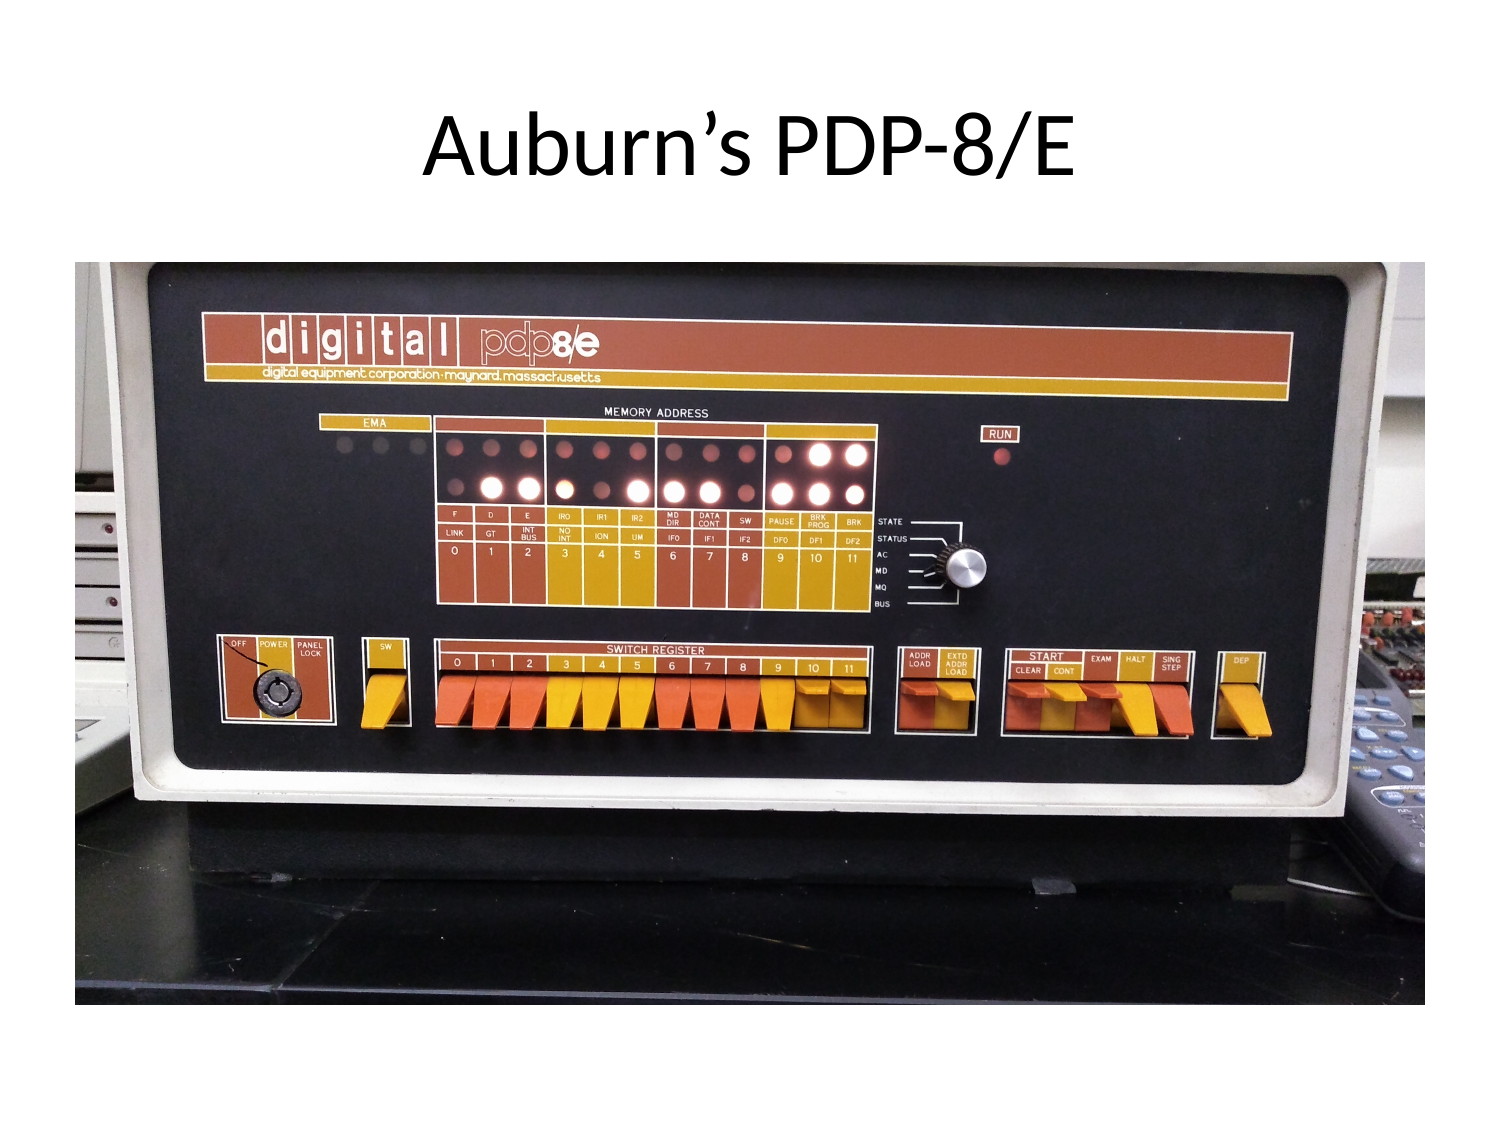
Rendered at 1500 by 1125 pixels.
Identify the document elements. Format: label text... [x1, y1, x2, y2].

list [74, 262, 1426, 1006]
title Auburn’s PDP-8/E [75, 45, 1425, 233]
